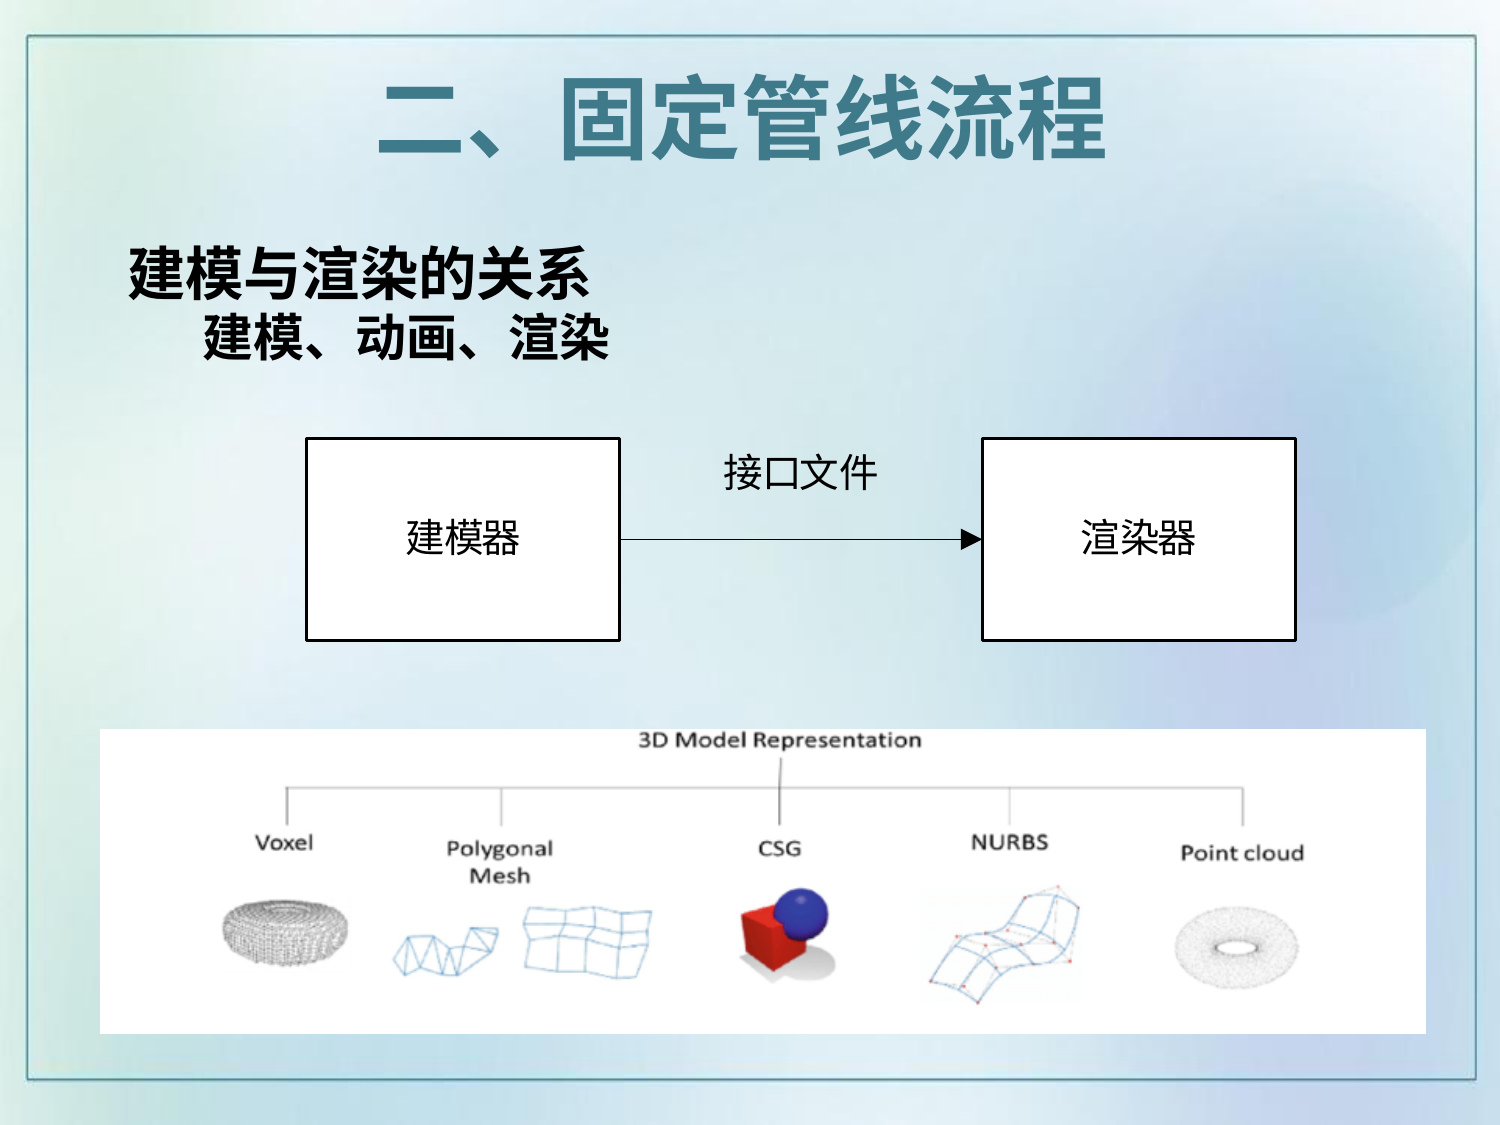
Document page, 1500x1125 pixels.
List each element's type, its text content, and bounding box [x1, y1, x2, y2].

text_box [301, 432, 1299, 643]
list 建模与渲染的关系 建模、动画、渲染 [112, 243, 1438, 897]
picture [0, 0, 1500, 1125]
title 二、固定管线流程 [41, 3, 1443, 207]
